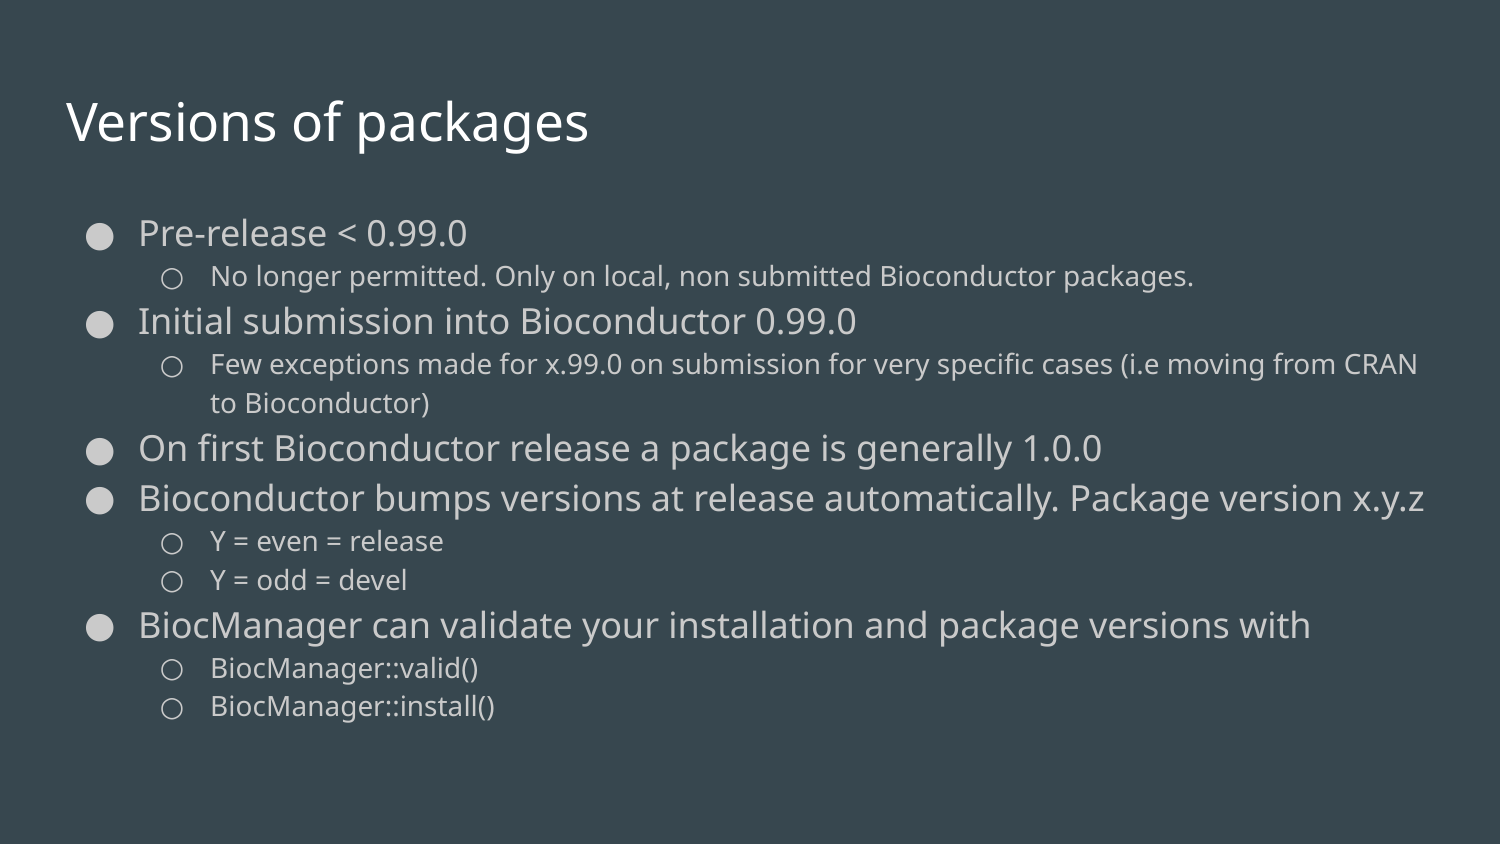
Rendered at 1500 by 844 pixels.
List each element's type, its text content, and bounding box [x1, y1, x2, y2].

title Versions of packages [51, 72, 1449, 167]
list Pre-release < 0.99.0 No longer permitted. Only on local, non submitted Bioconductor packages. Initial submission into Bioconductor 0.99.0 Few exceptions made for x.99.0 on submission for very specific cases (i.e moving from CRAN to Bioconductor) On first Bioconductor release a package is generally 1.0.0 Bioconductor bumps versions at release automatically. Package version x.y.z Y = even = release Y = odd = devel BiocManager can validate your installation and package versions with BiocManager::valid() BiocManager::install() [51, 189, 1449, 750]
